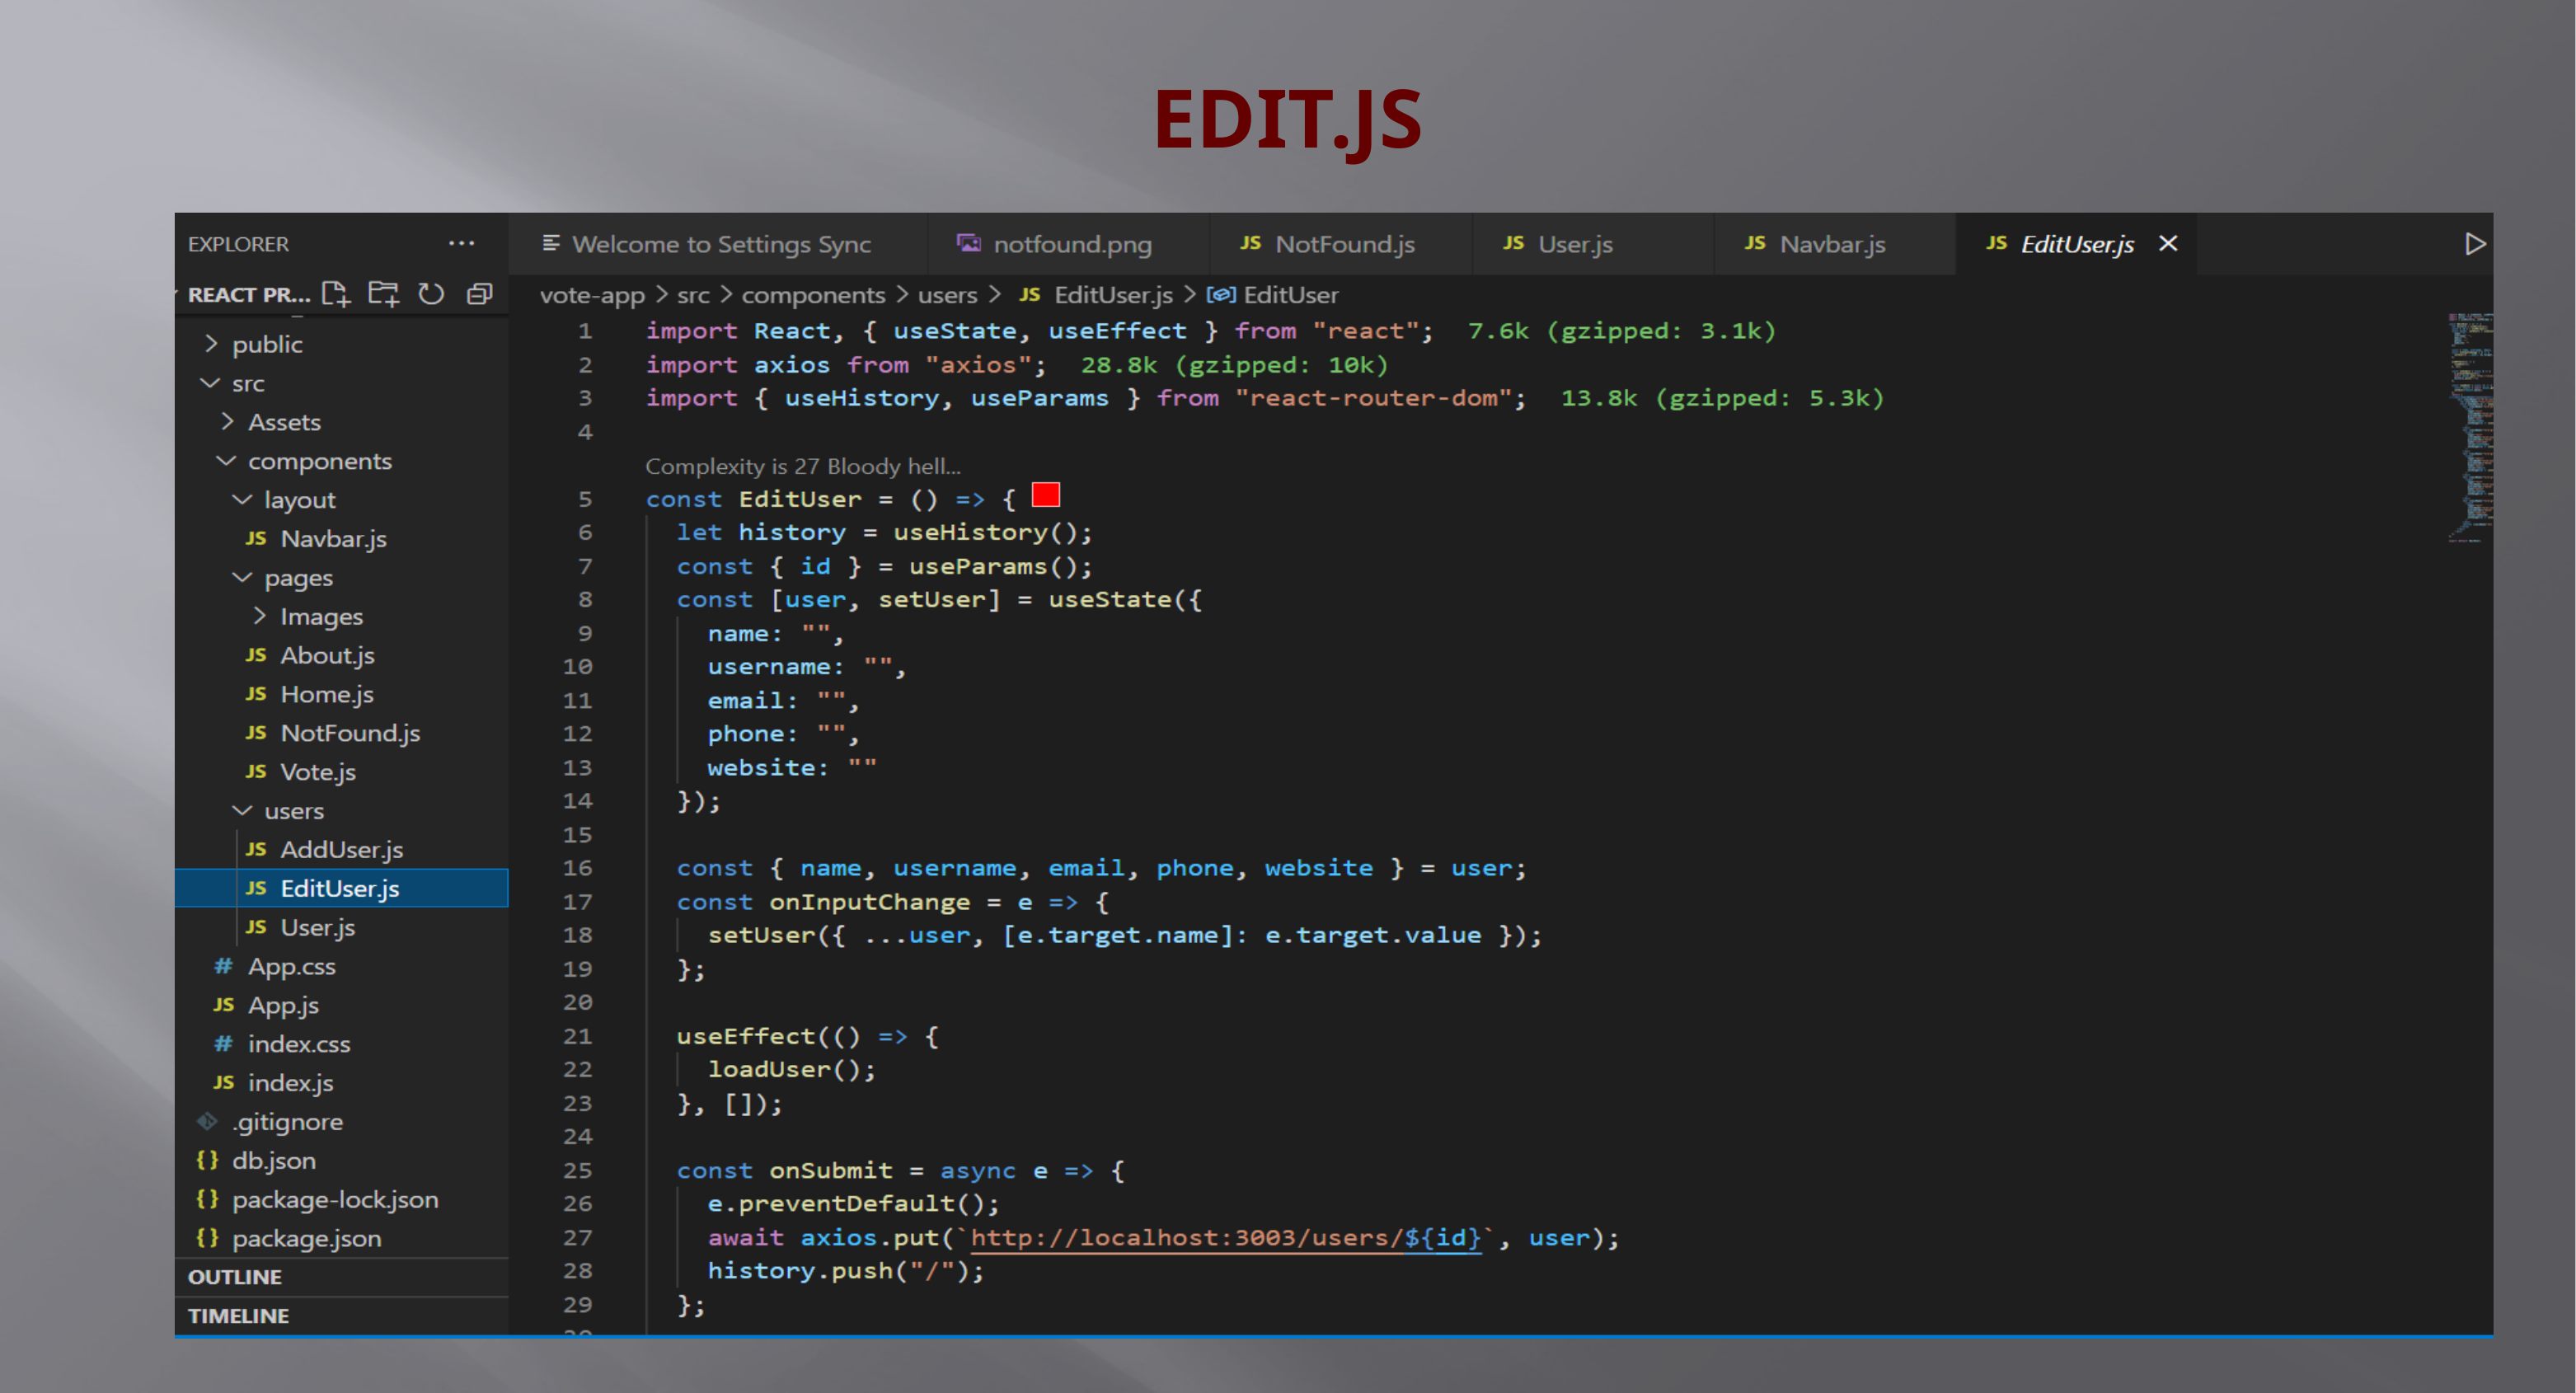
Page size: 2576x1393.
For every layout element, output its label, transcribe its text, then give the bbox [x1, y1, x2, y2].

title EDIT.JS [129, 55, 2447, 1339]
picture [174, 213, 2494, 1339]
